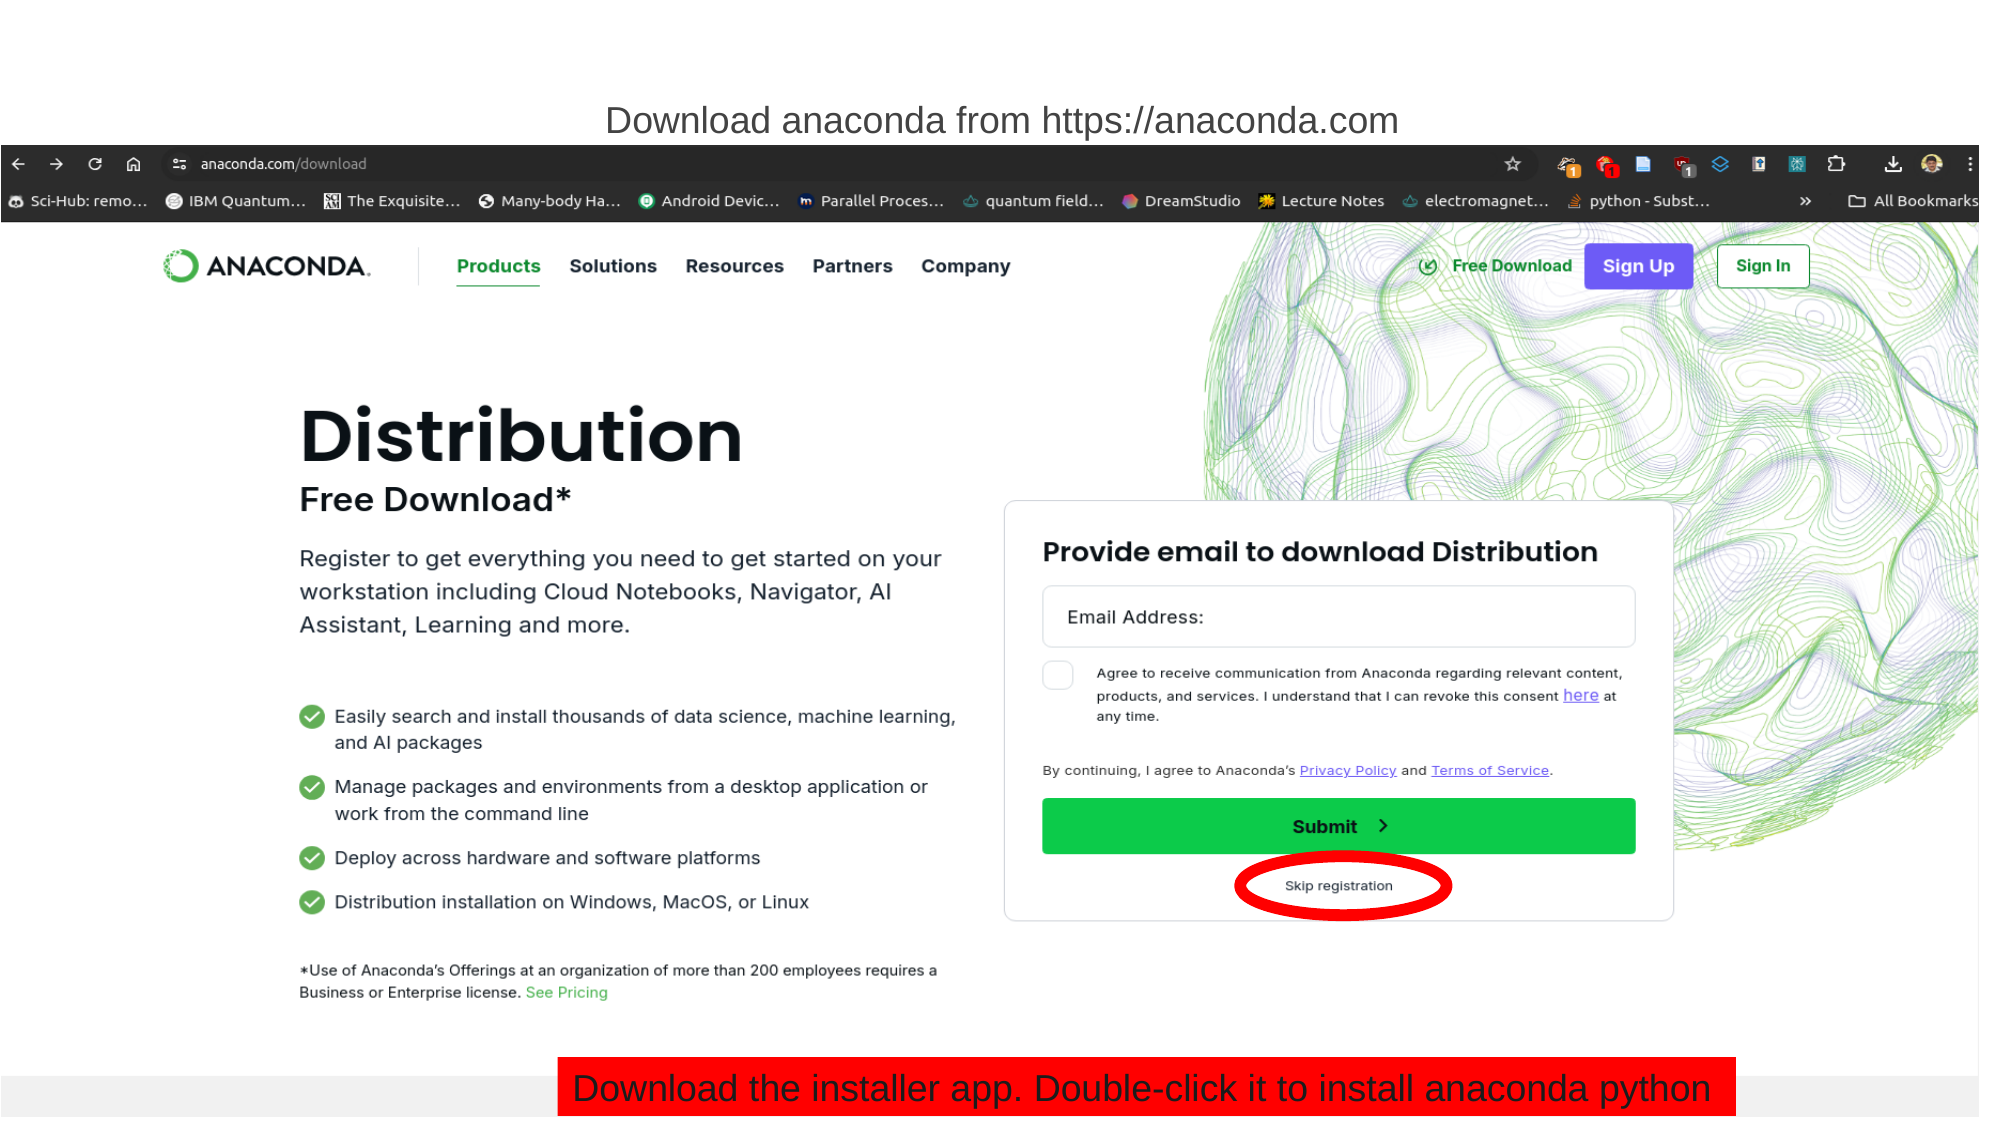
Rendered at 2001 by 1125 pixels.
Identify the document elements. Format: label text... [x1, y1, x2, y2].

picture [1, 145, 1979, 1118]
text_box Download anaconda from https://anaconda.com [590, 88, 1415, 141]
